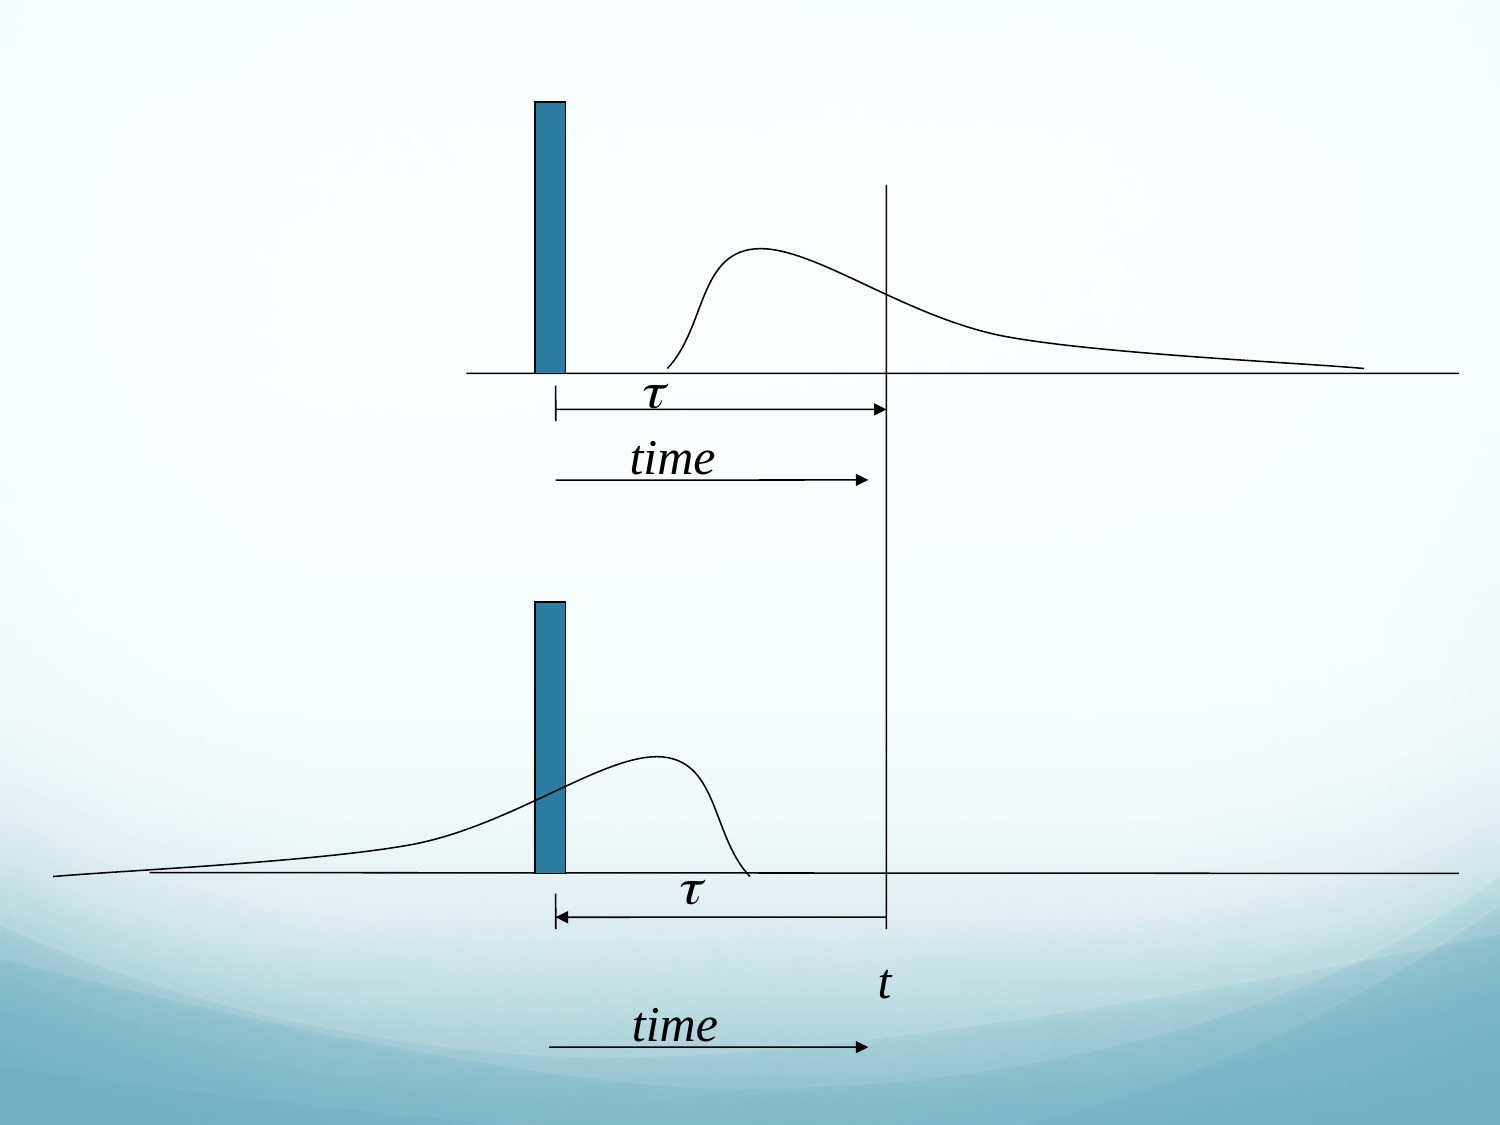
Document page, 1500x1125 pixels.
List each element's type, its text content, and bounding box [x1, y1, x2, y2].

text_box [535, 601, 566, 800]
text_box [53, 756, 750, 877]
text_box time [614, 416, 731, 492]
text_box [556, 911, 667, 924]
text_box time [617, 983, 733, 1059]
text_box [667, 248, 1365, 369]
text_box [689, 403, 887, 416]
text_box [637, 373, 682, 422]
text_box [731, 473, 869, 487]
text_box [733, 1040, 869, 1054]
text_box t [862, 940, 907, 1016]
text_box [535, 101, 566, 374]
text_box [674, 869, 719, 918]
